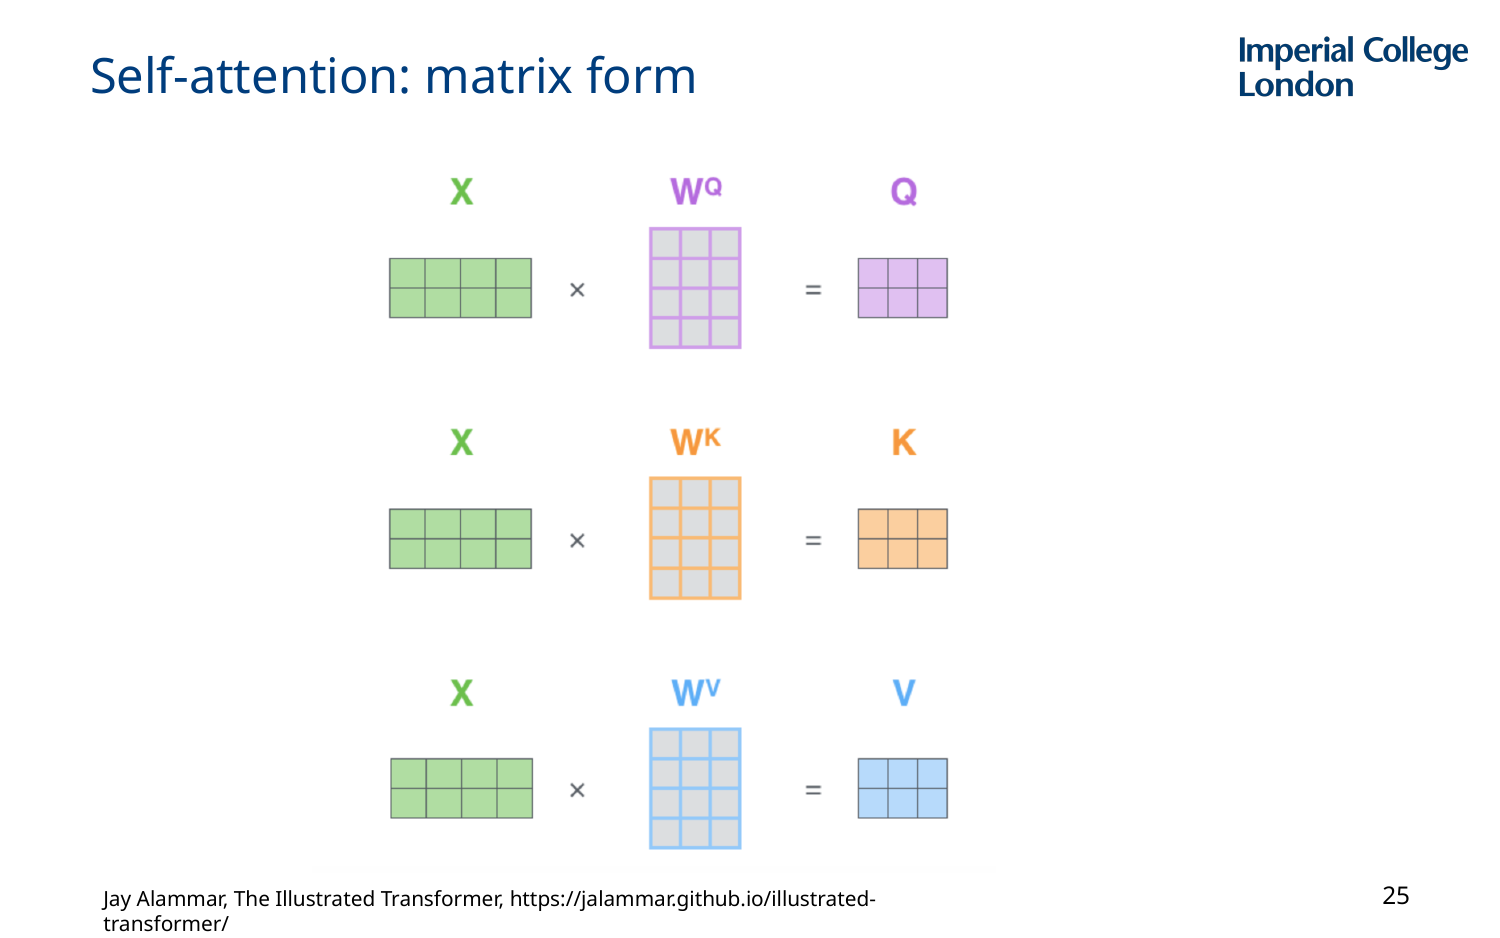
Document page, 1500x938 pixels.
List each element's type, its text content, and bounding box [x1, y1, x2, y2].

text_box Jay Alammar, The Illustrated Transformer, https://jalammar.github.io/illustrated-transformer/ [88, 878, 1007, 938]
title Self-attention: matrix form [75, 0, 1425, 153]
picture [1425, 18, 1486, 114]
picture [312, 155, 996, 873]
slide_number 25 [1074, 872, 1426, 920]
